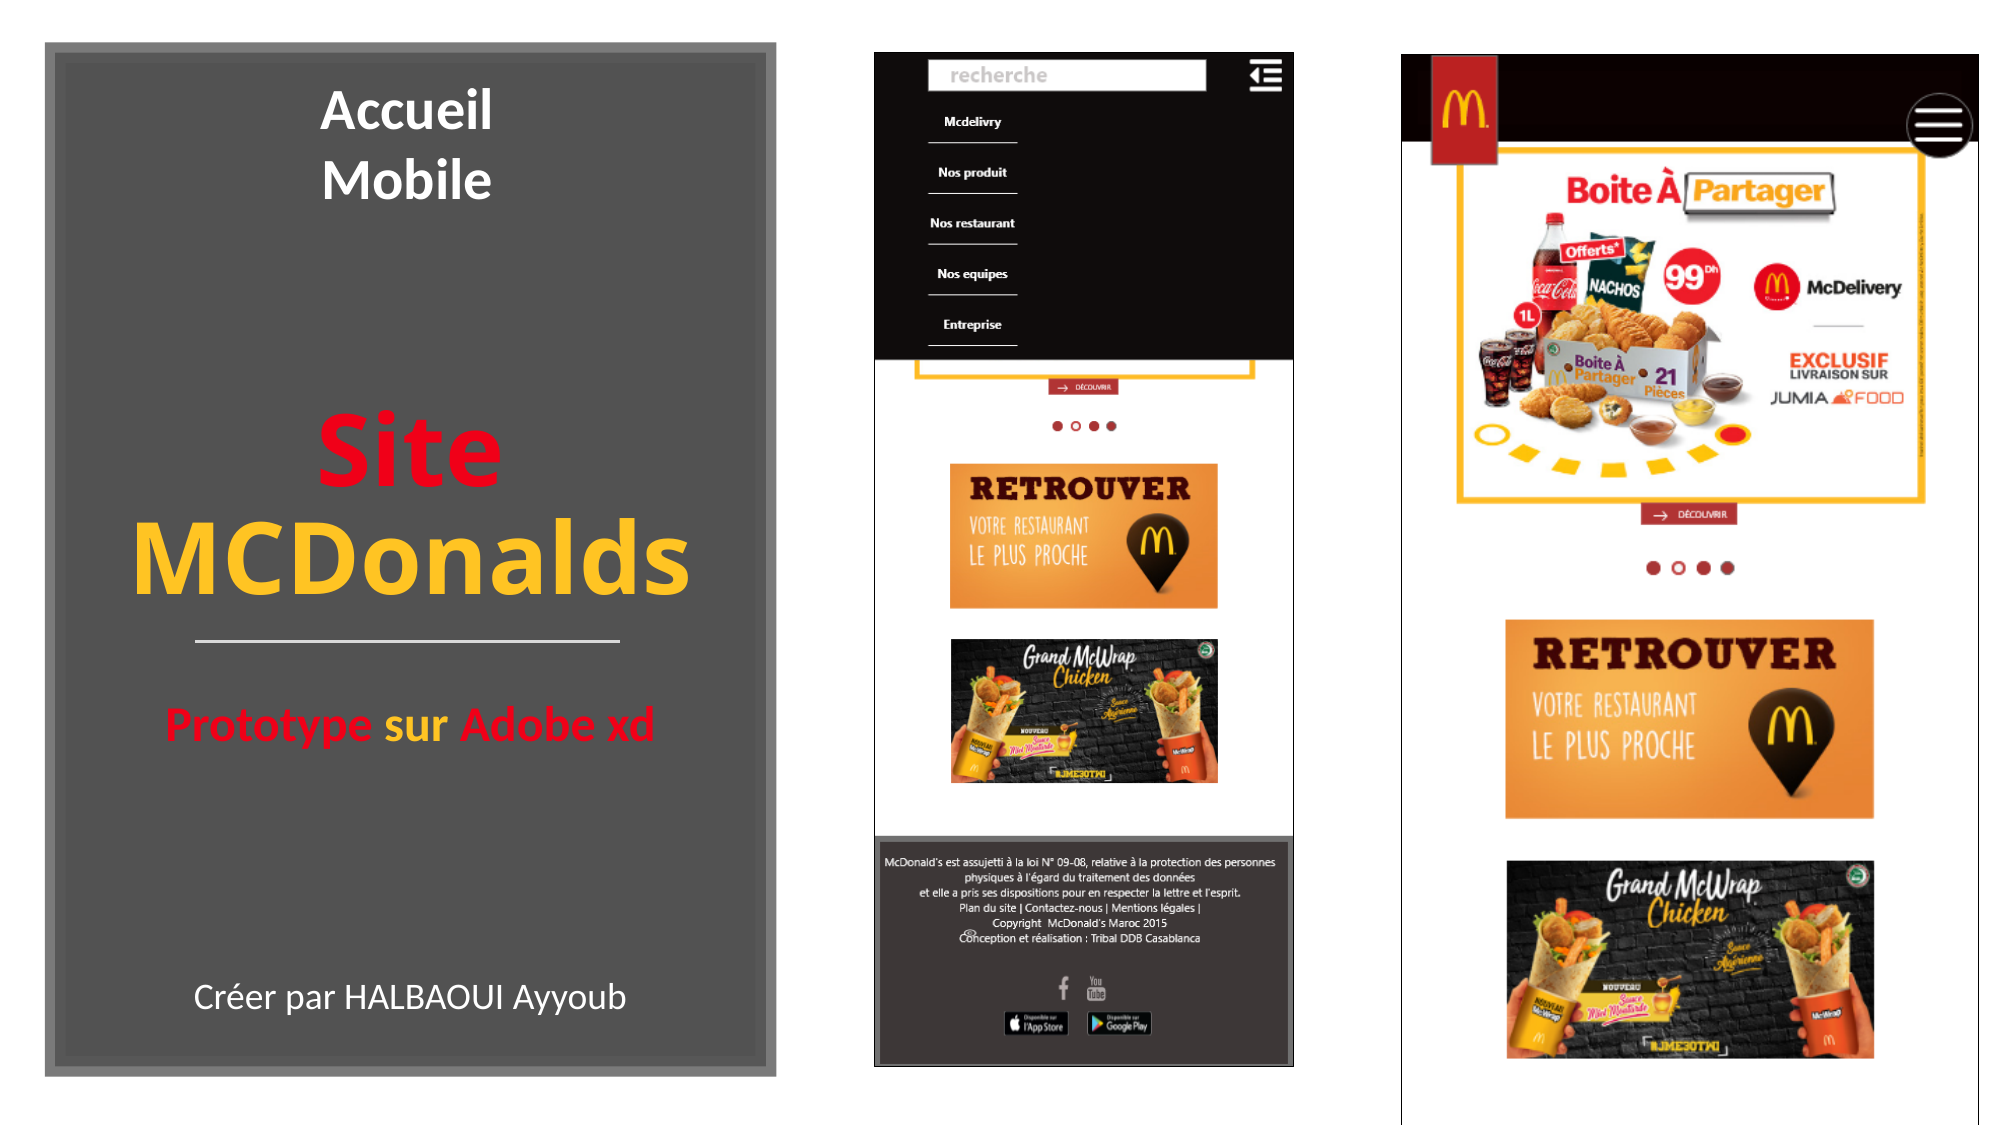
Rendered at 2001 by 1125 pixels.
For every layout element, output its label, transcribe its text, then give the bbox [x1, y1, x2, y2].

picture [874, 52, 1294, 1067]
text_box Créer par HALBAOUI Ayyoub [154, 964, 667, 1025]
text_box [54, 52, 767, 1067]
title Site MCDonalds [110, 149, 711, 624]
text_box Accueil Mobile [214, 64, 601, 219]
text_box Prototype sur Adobe xd [110, 684, 711, 935]
picture [1401, 54, 1979, 1125]
